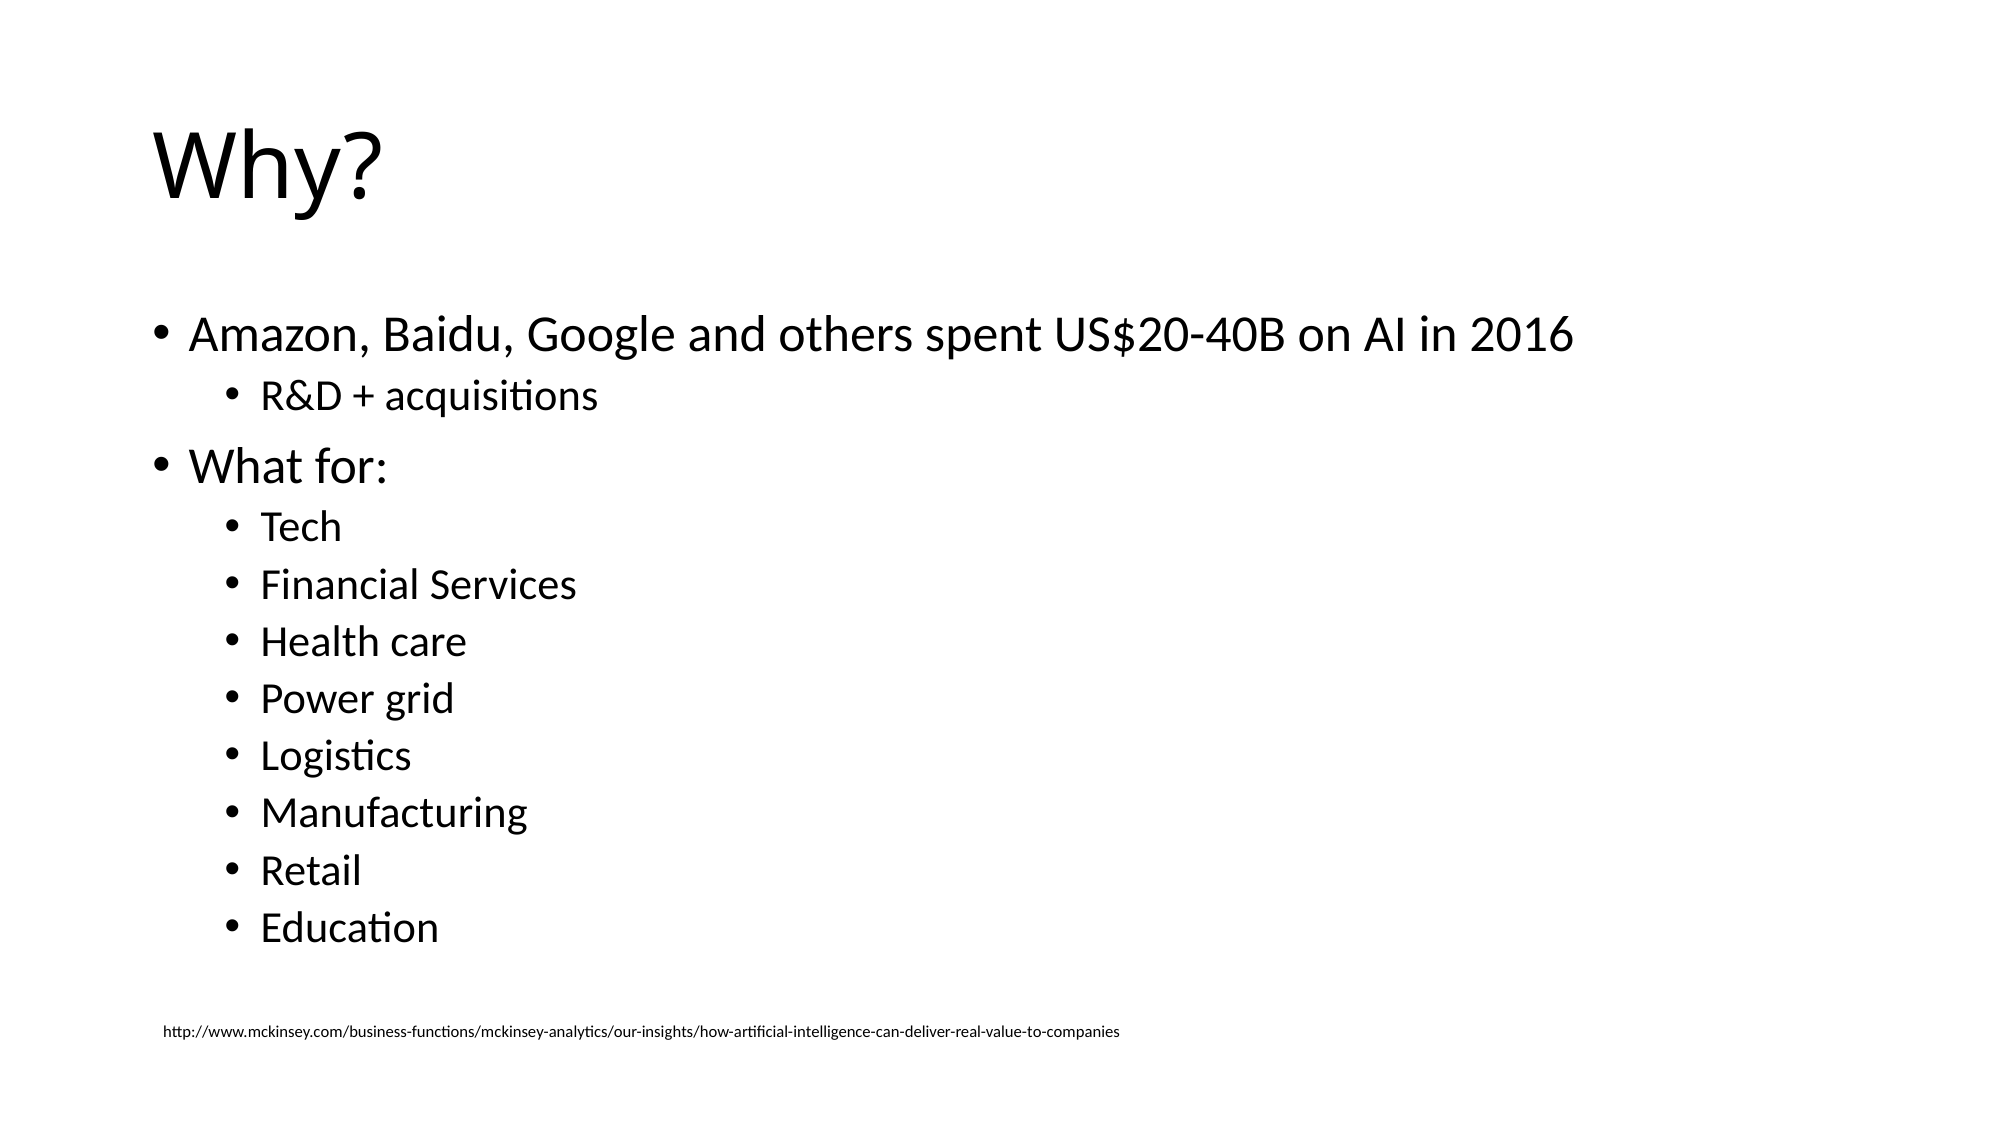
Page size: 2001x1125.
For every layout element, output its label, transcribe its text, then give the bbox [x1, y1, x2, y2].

list Amazon, Baidu, Google and others spent US$20-40B on AI in 2016 R&D + acquisitions What for: Tech Financial Services Health care Power grid Logistics Manufacturing Retail Education [137, 299, 1863, 1014]
text_box http://www.mckinsey.com/business-functions/mckinsey-analytics/our-insights/how-artificial-intelligence-can-deliver-real-value-to-companies [148, 1013, 1137, 1048]
title Why? [137, 59, 1863, 278]
